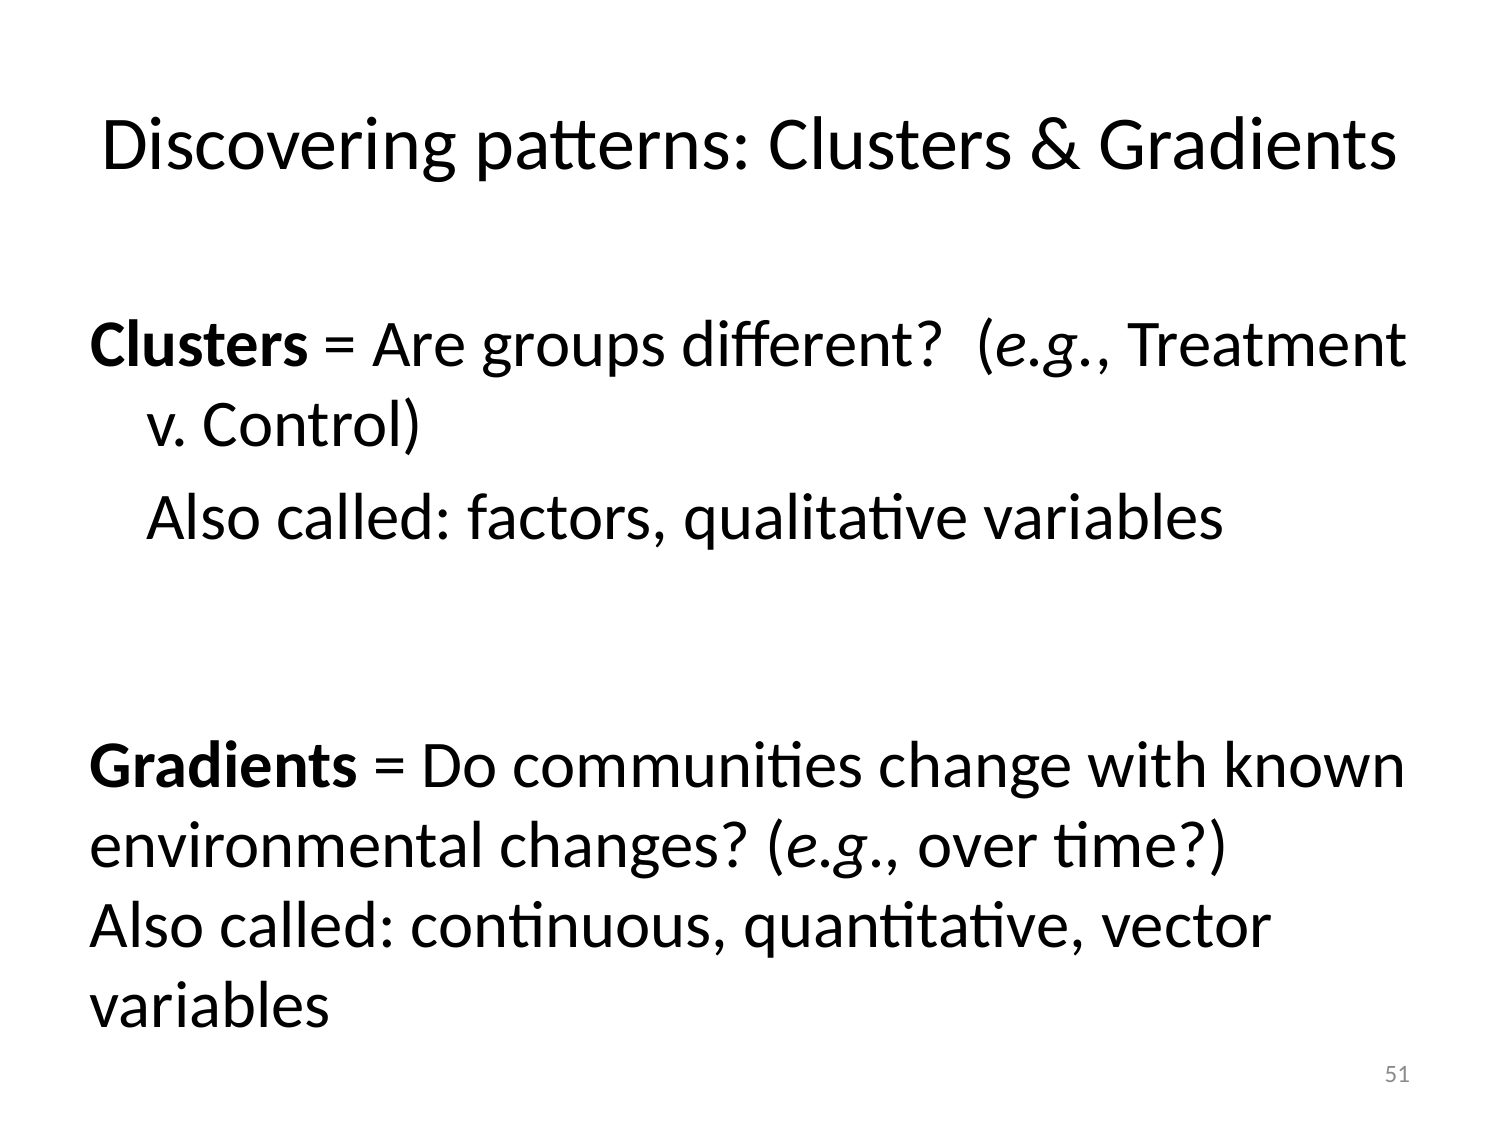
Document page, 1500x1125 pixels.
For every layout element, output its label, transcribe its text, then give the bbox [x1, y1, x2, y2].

list Clusters = Are groups different? (e.g., Treatment v. Control) Also called: factors, qualitative variables [75, 292, 1425, 633]
slide_number 51 [1074, 1042, 1425, 1103]
title Discovering patterns: Clusters & Gradients [75, 45, 1425, 233]
text_box Gradients = Do communities change with known environmental changes? (e.g., over time?) Also called: continuous, quantitative, vector variables [74, 633, 1425, 1049]
